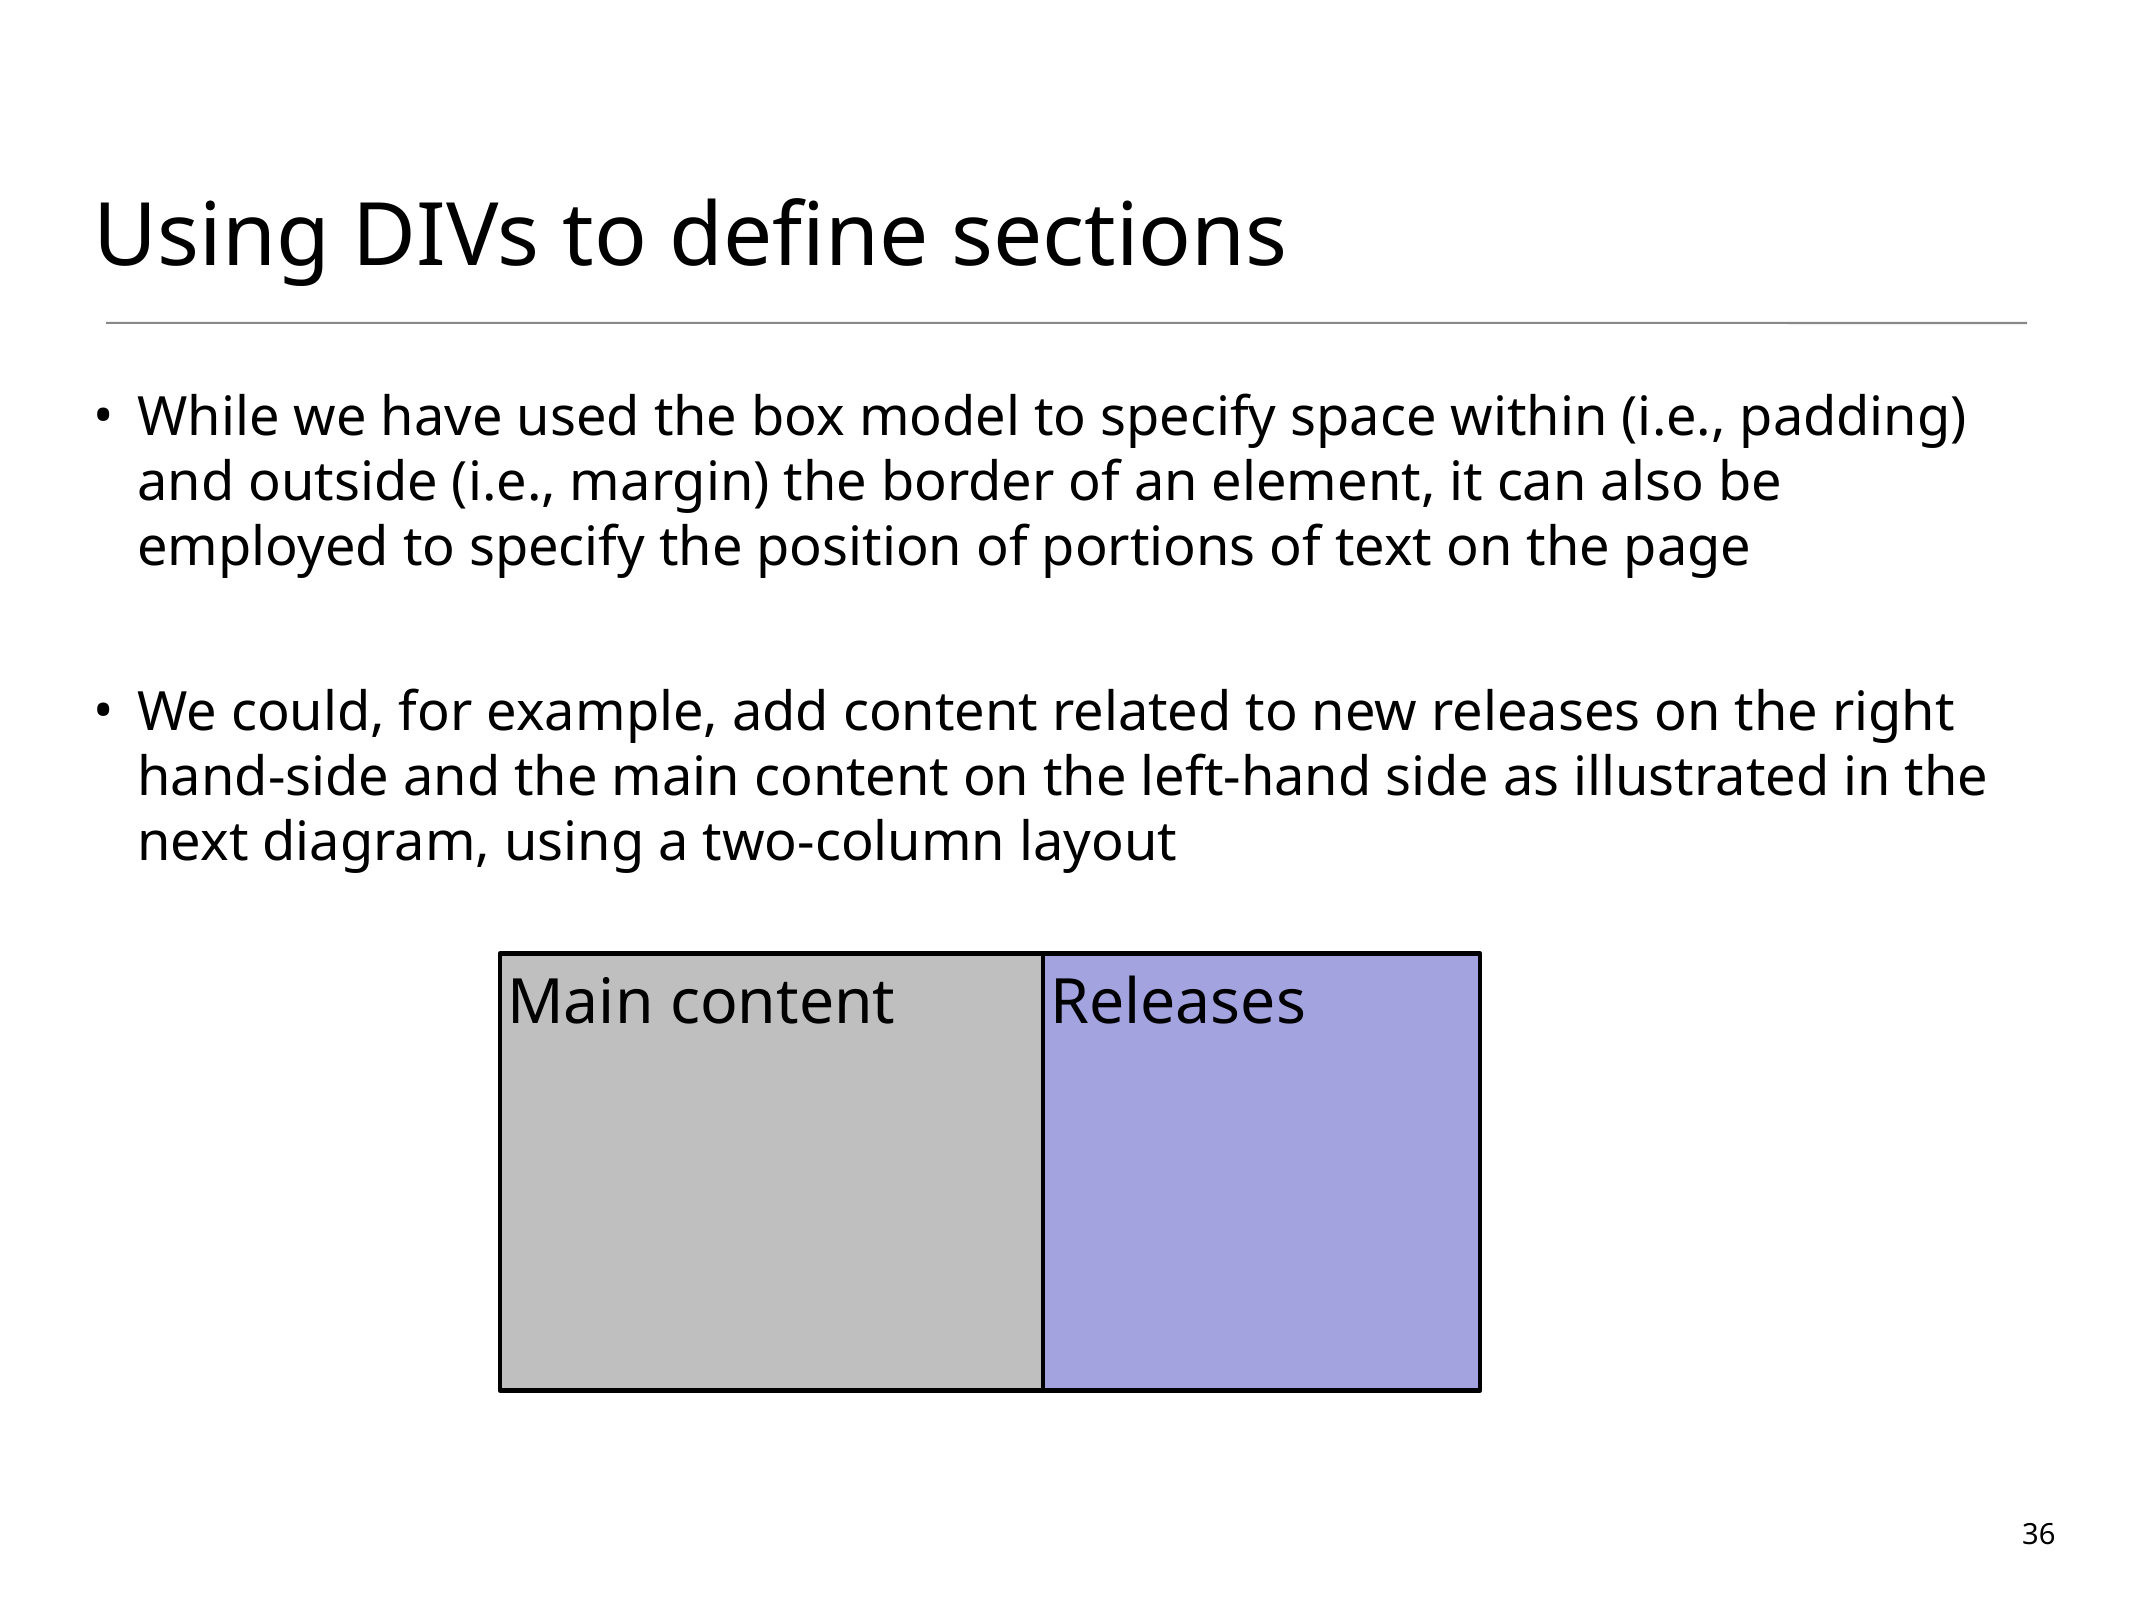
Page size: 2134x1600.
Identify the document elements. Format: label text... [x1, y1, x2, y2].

text_box 36 [2014, 1508, 2064, 1558]
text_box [499, 953, 1044, 1391]
title Using DIVs to define sections [93, 53, 2041, 284]
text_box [1044, 953, 1481, 1391]
list While we have used the box model to specify space within (i.e., padding) and outside (i.e., margin) the border of an element, it can also be employed to specify the position of portions of text on the page We could, for example, add content related to new releases on the right hand-side and the main content on the left-hand side as illustrated in the next diagram, using a two-column layout [93, 380, 2041, 1459]
